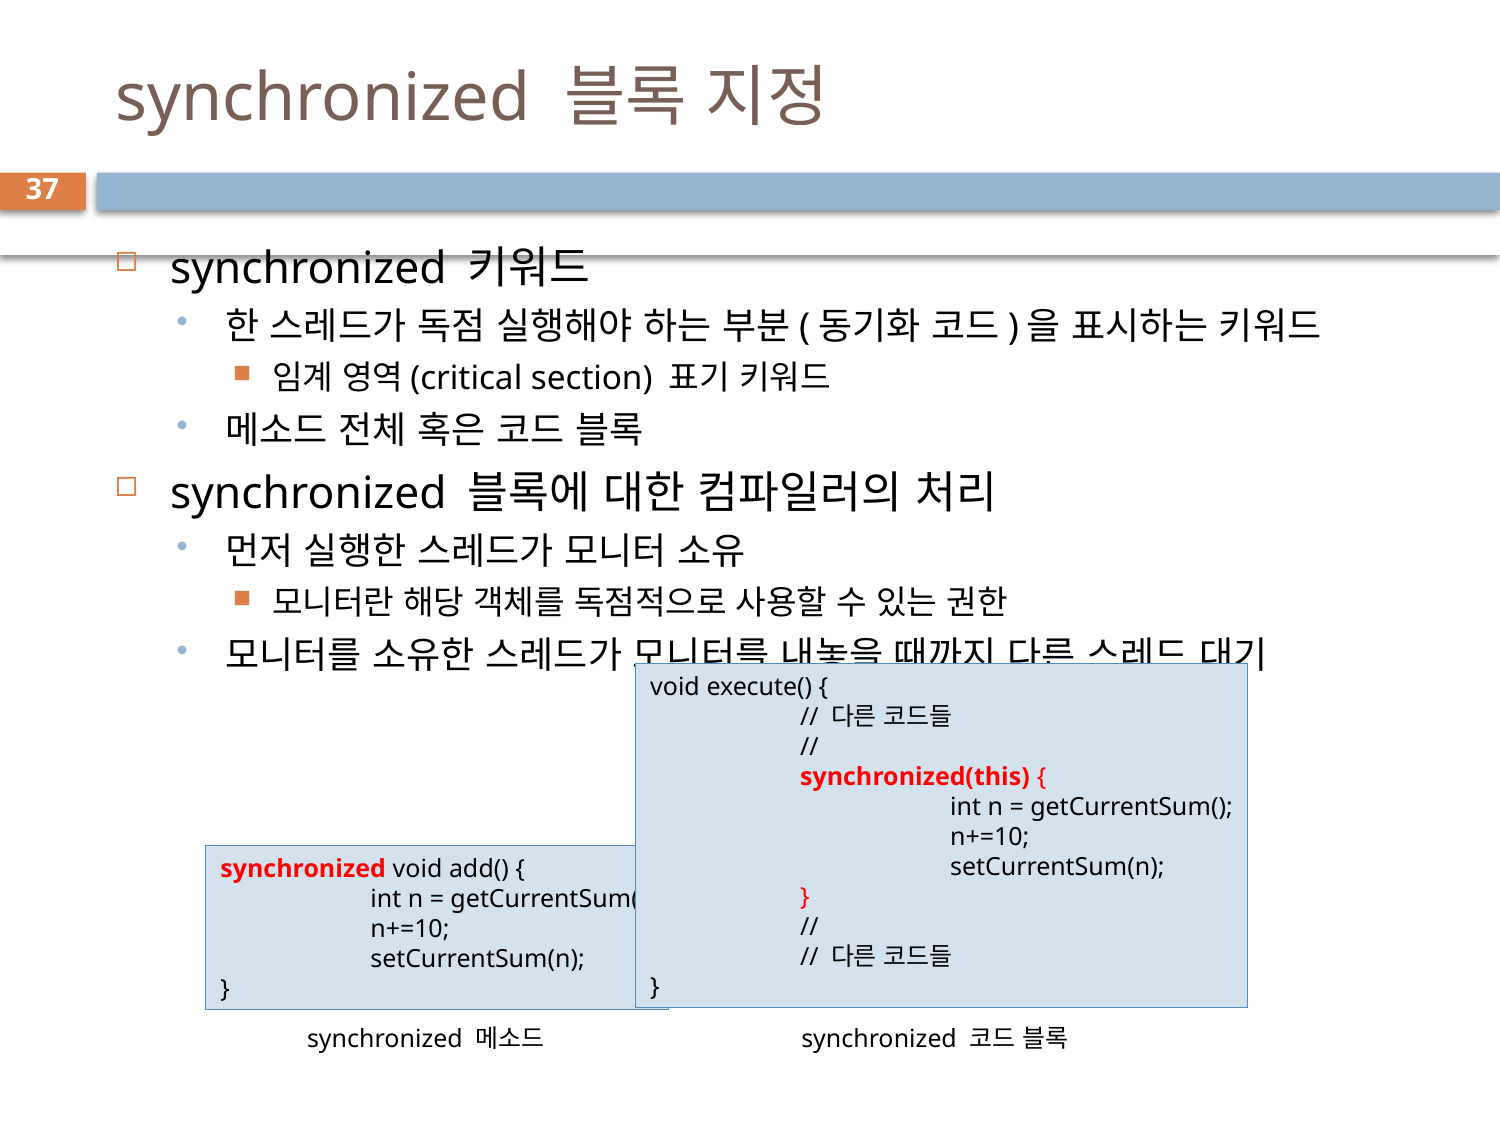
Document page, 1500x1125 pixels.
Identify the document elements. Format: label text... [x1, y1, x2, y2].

title synchronized 블록 지정 [100, 37, 1438, 149]
list synchronized 키워드 한 스레드가 독점 실행해야 하는 부분(동기화 코드)을 표시하는 키워드 임계 영역(critical section) 표기 키워드 메소드 전체 혹은 코드 블록 synchronized 블록에 대한 컴파일러의 처리 먼저 실행한 스레드가 모니터 소유 모니터란 해당 객체를 독점적으로 사용할 수 있는 권한 모니터를 소유한 스레드가 모니터를 내놓을 때까지 다른 스레드 대기 [100, 231, 1438, 685]
text_box synchronized 메소드 [292, 1015, 567, 1060]
text_box synchronized void add() { int n = getCurrentSum(); n+=10; setCurrentSum(n); } [205, 845, 669, 1010]
text_box synchronized 코드 블록 [786, 1015, 1091, 1060]
text_box void execute() { // 다른 코드들 // synchronized(this) { int n = getCurrentSum(); n+=10; setCurrentSum(n); } // // 다른 코드들 } [635, 663, 1248, 1008]
slide_number 37 [0, 170, 87, 211]
